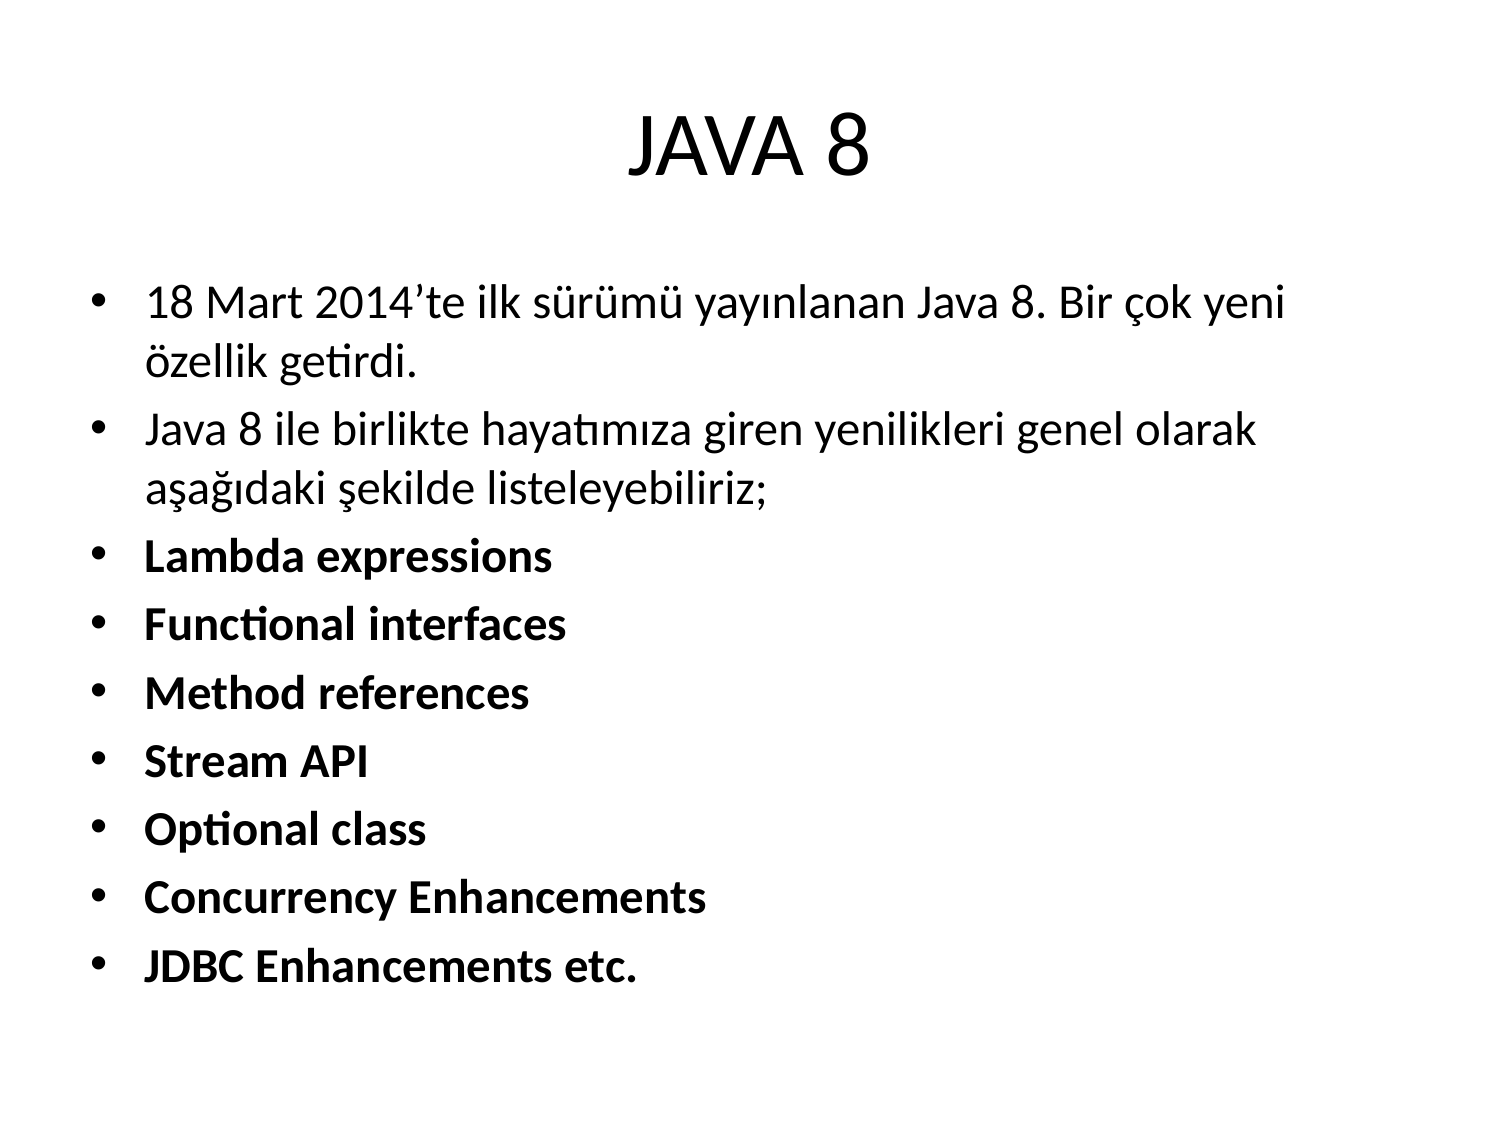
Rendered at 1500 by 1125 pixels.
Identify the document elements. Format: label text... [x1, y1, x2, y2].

list 18 Mart 2014’te ilk sürümü yayınlanan Java 8. Bir çok yeni özellik getirdi. Java 8 ile birlikte hayatımıza giren yenilikleri genel olarak aşağıdaki şekilde listeleyebiliriz; Lambda expressions Functional interfaces Method references Stream API Optional class Concurrency Enhancements JDBC Enhancements etc. [75, 262, 1425, 1005]
title JAVA 8 [75, 45, 1425, 233]
